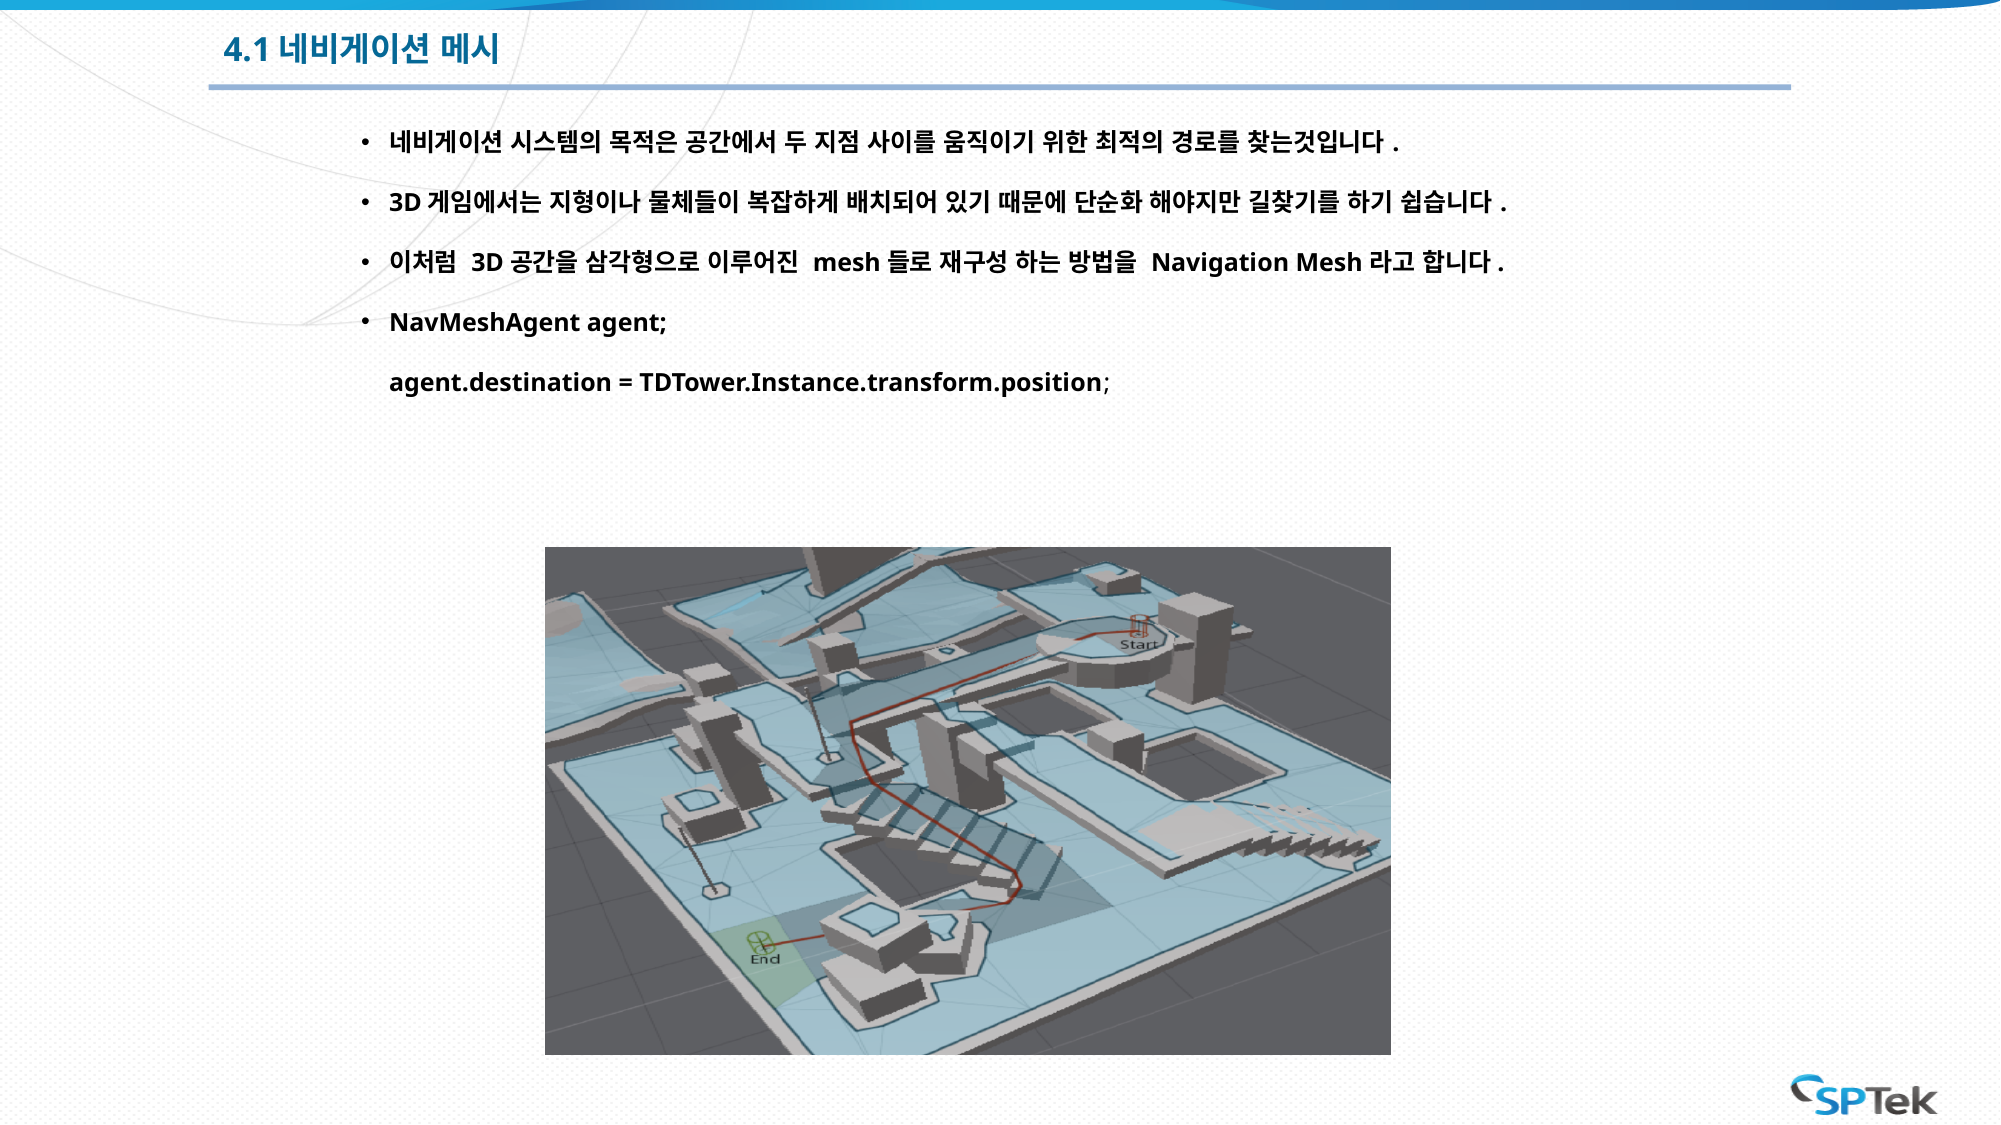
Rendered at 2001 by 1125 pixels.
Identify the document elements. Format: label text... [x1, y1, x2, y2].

text_box 4.1네비게이션 메시 [223, 32, 502, 69]
text_box 네비게이션 시스템의 목적은 공간에서 두 지점 사이를 움직이기 위한 최적의 경로를 찾는것입니다. 3D게임에서는 지형이나 물체들이 복잡하게 배치되어 있기 때문에 단순화 해야지만 길찾기를 하기 쉽습니다. 이처럼 3D공간을 삼각형으로 이루어진 mesh들로 재구성 하는 방법을 Navigation Mesh라고 합니다. NavMeshAgent agent; agent.destination = TDTower.Instance.transform.position; [346, 119, 1523, 404]
picture [0, 0, 2000, 1125]
text_box [208, 84, 1792, 91]
